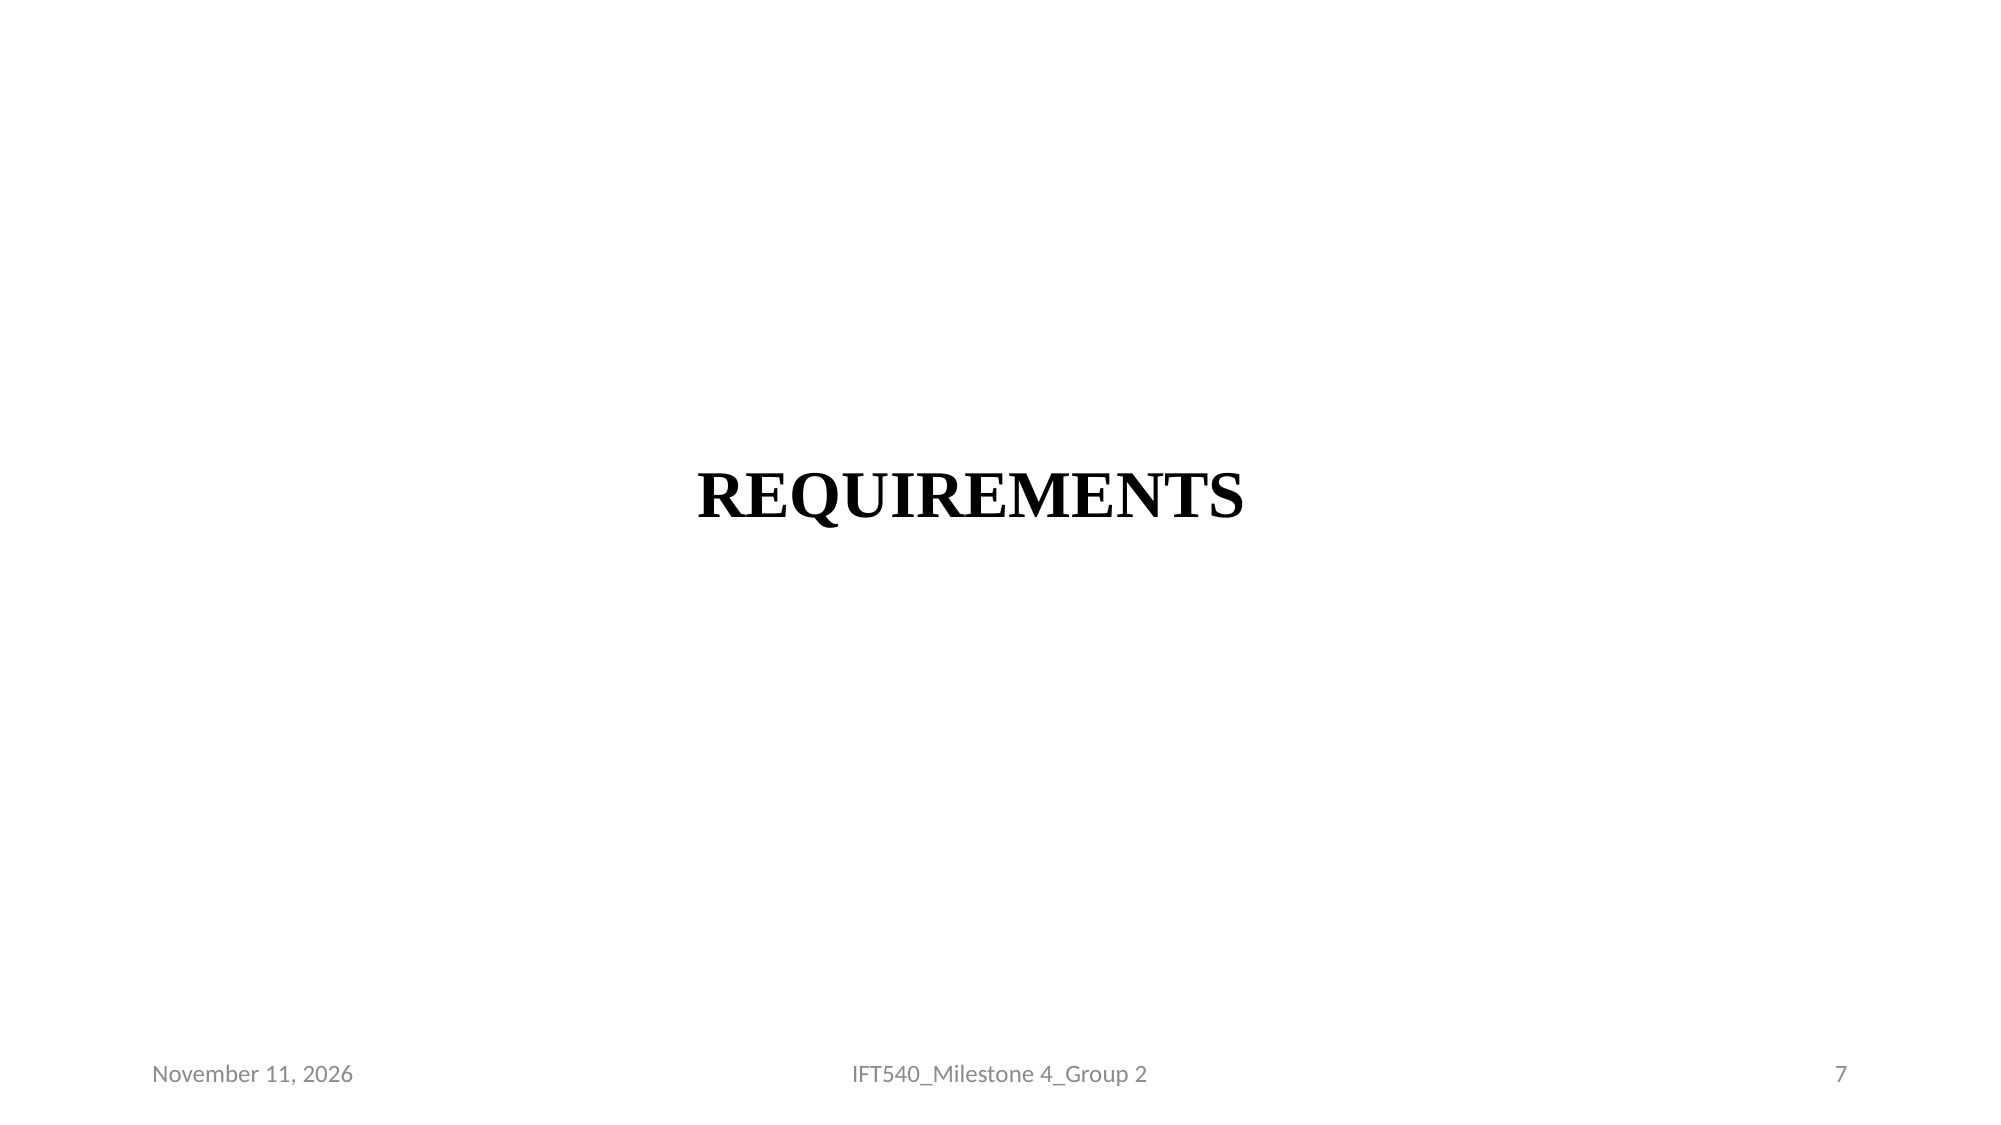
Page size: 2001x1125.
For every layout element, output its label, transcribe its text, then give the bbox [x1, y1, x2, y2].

list REQUIREMENTS [136, 452, 1808, 597]
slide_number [137, 1042, 588, 1103]
footer IFT540_Milestone 4_Group 2 [662, 1042, 1338, 1103]
slide_number 7 [1412, 1042, 1863, 1103]
